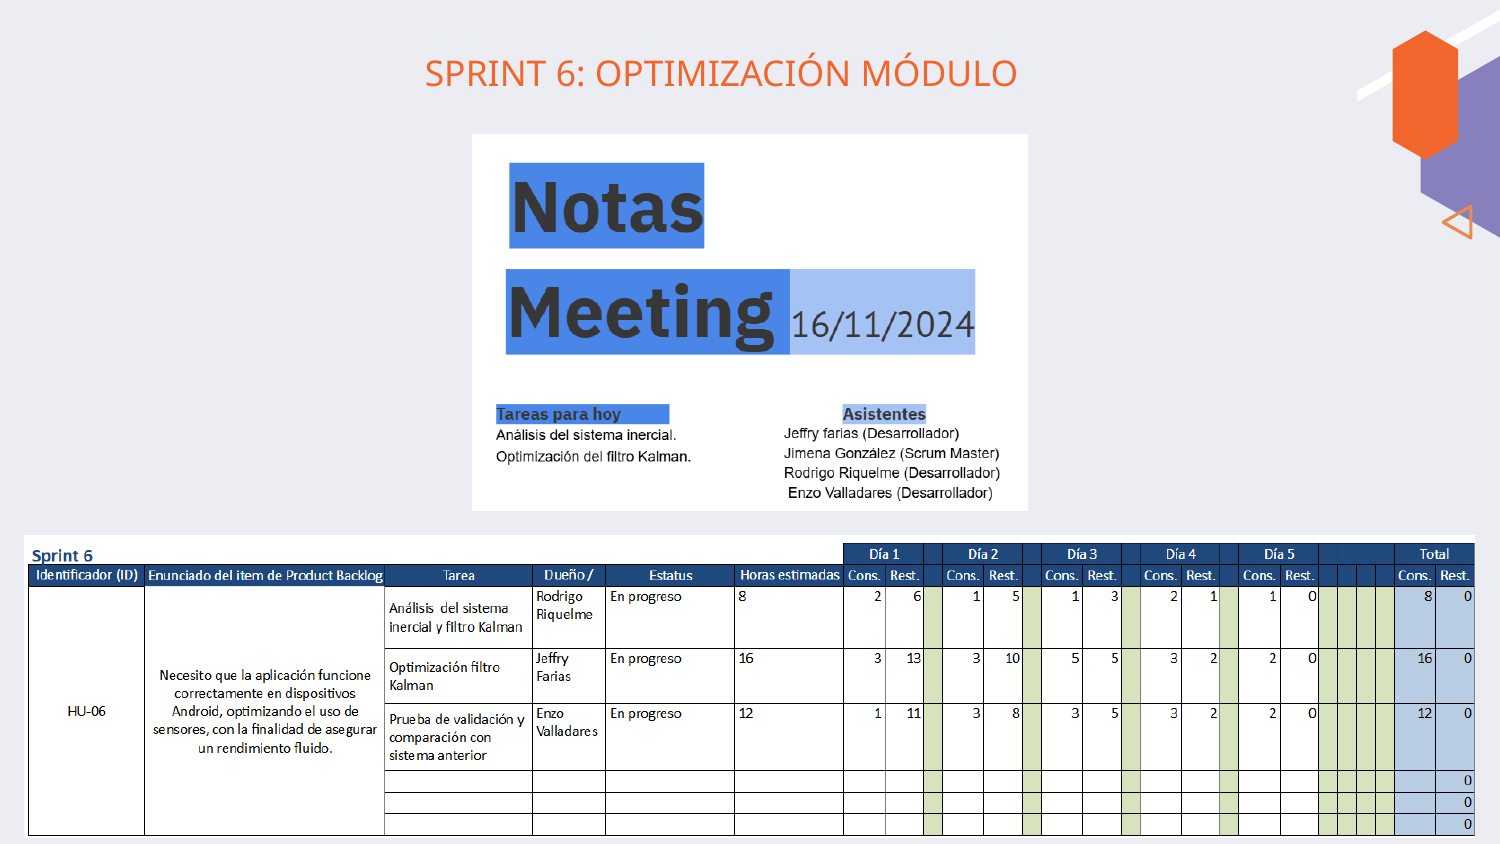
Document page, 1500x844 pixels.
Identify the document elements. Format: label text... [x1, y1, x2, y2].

text_box SPRINT 6: OPTIMIZACIÓN MÓDULO [409, 36, 1113, 109]
picture [24, 534, 1476, 838]
picture [472, 134, 1028, 511]
